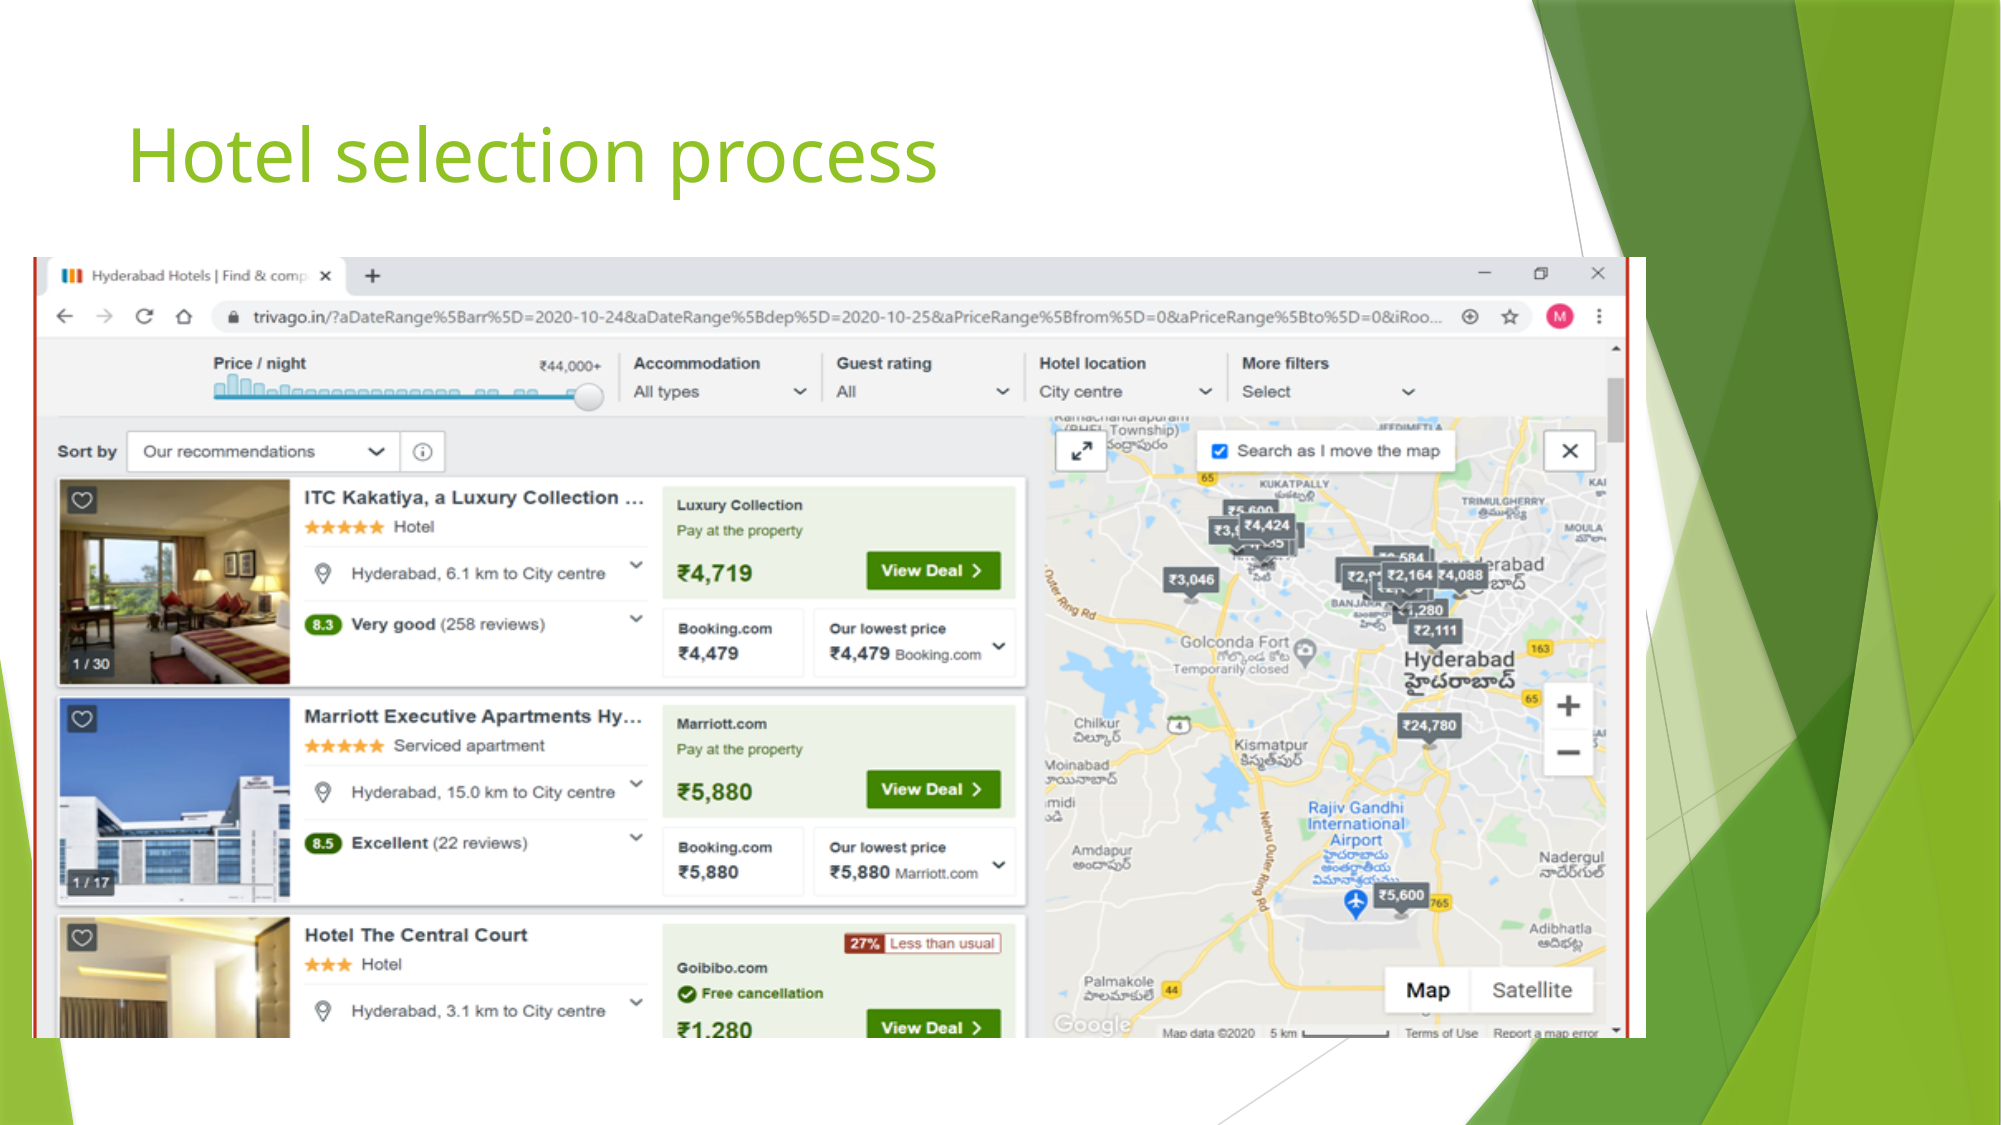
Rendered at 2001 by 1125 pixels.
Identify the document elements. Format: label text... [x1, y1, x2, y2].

picture [31, 257, 1647, 1038]
title Hotel selection process [111, 99, 1522, 229]
